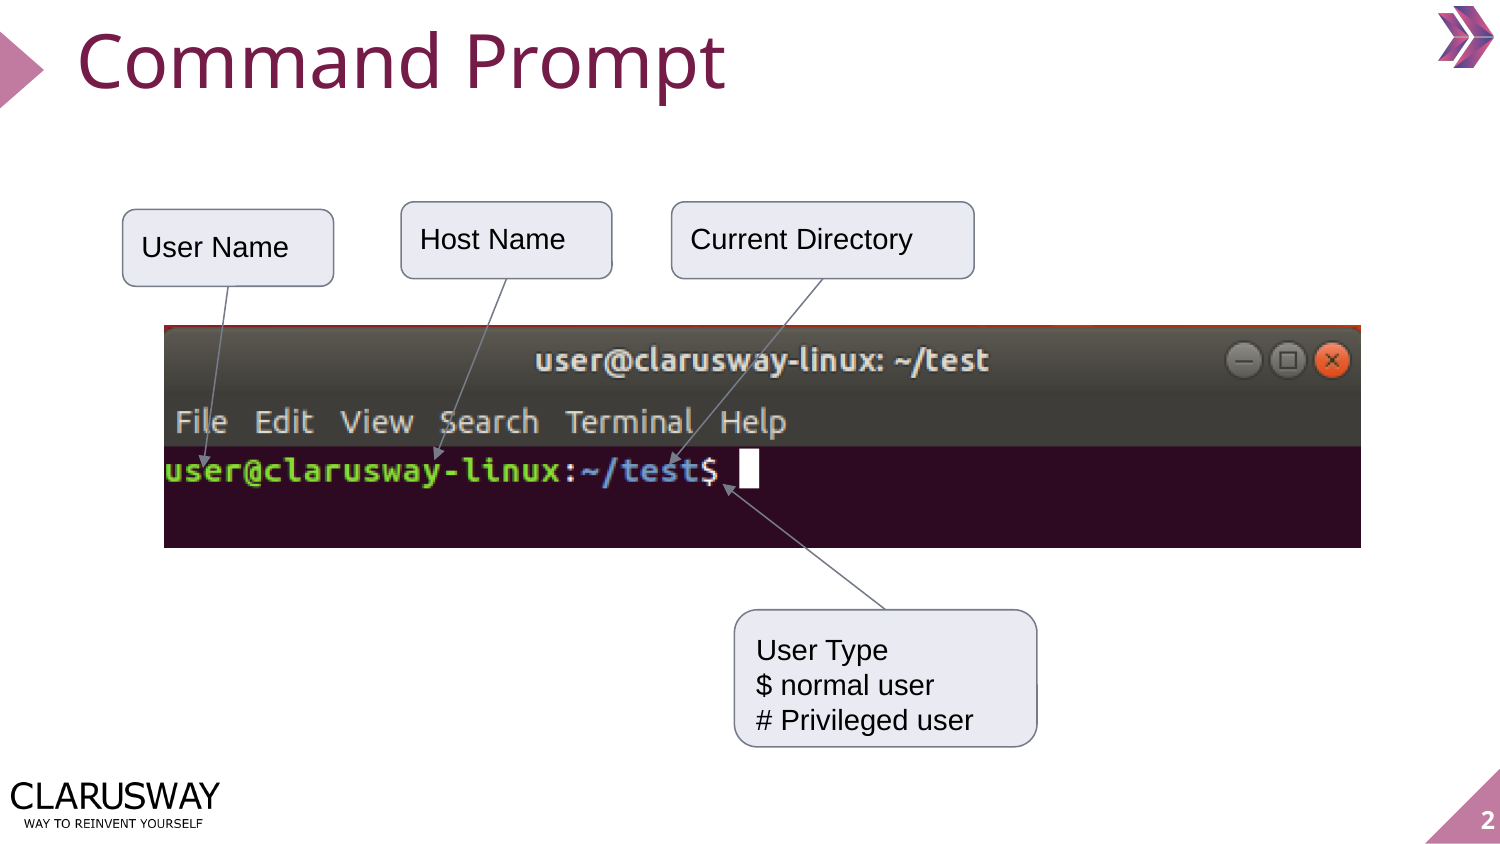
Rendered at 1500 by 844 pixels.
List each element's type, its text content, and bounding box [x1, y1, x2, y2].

text_box Command Prompt [76, 30, 1069, 108]
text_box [122, 201, 1361, 748]
slide_number 2 [1420, 761, 1496, 839]
picture [1438, 6, 1494, 68]
picture [11, 782, 220, 828]
